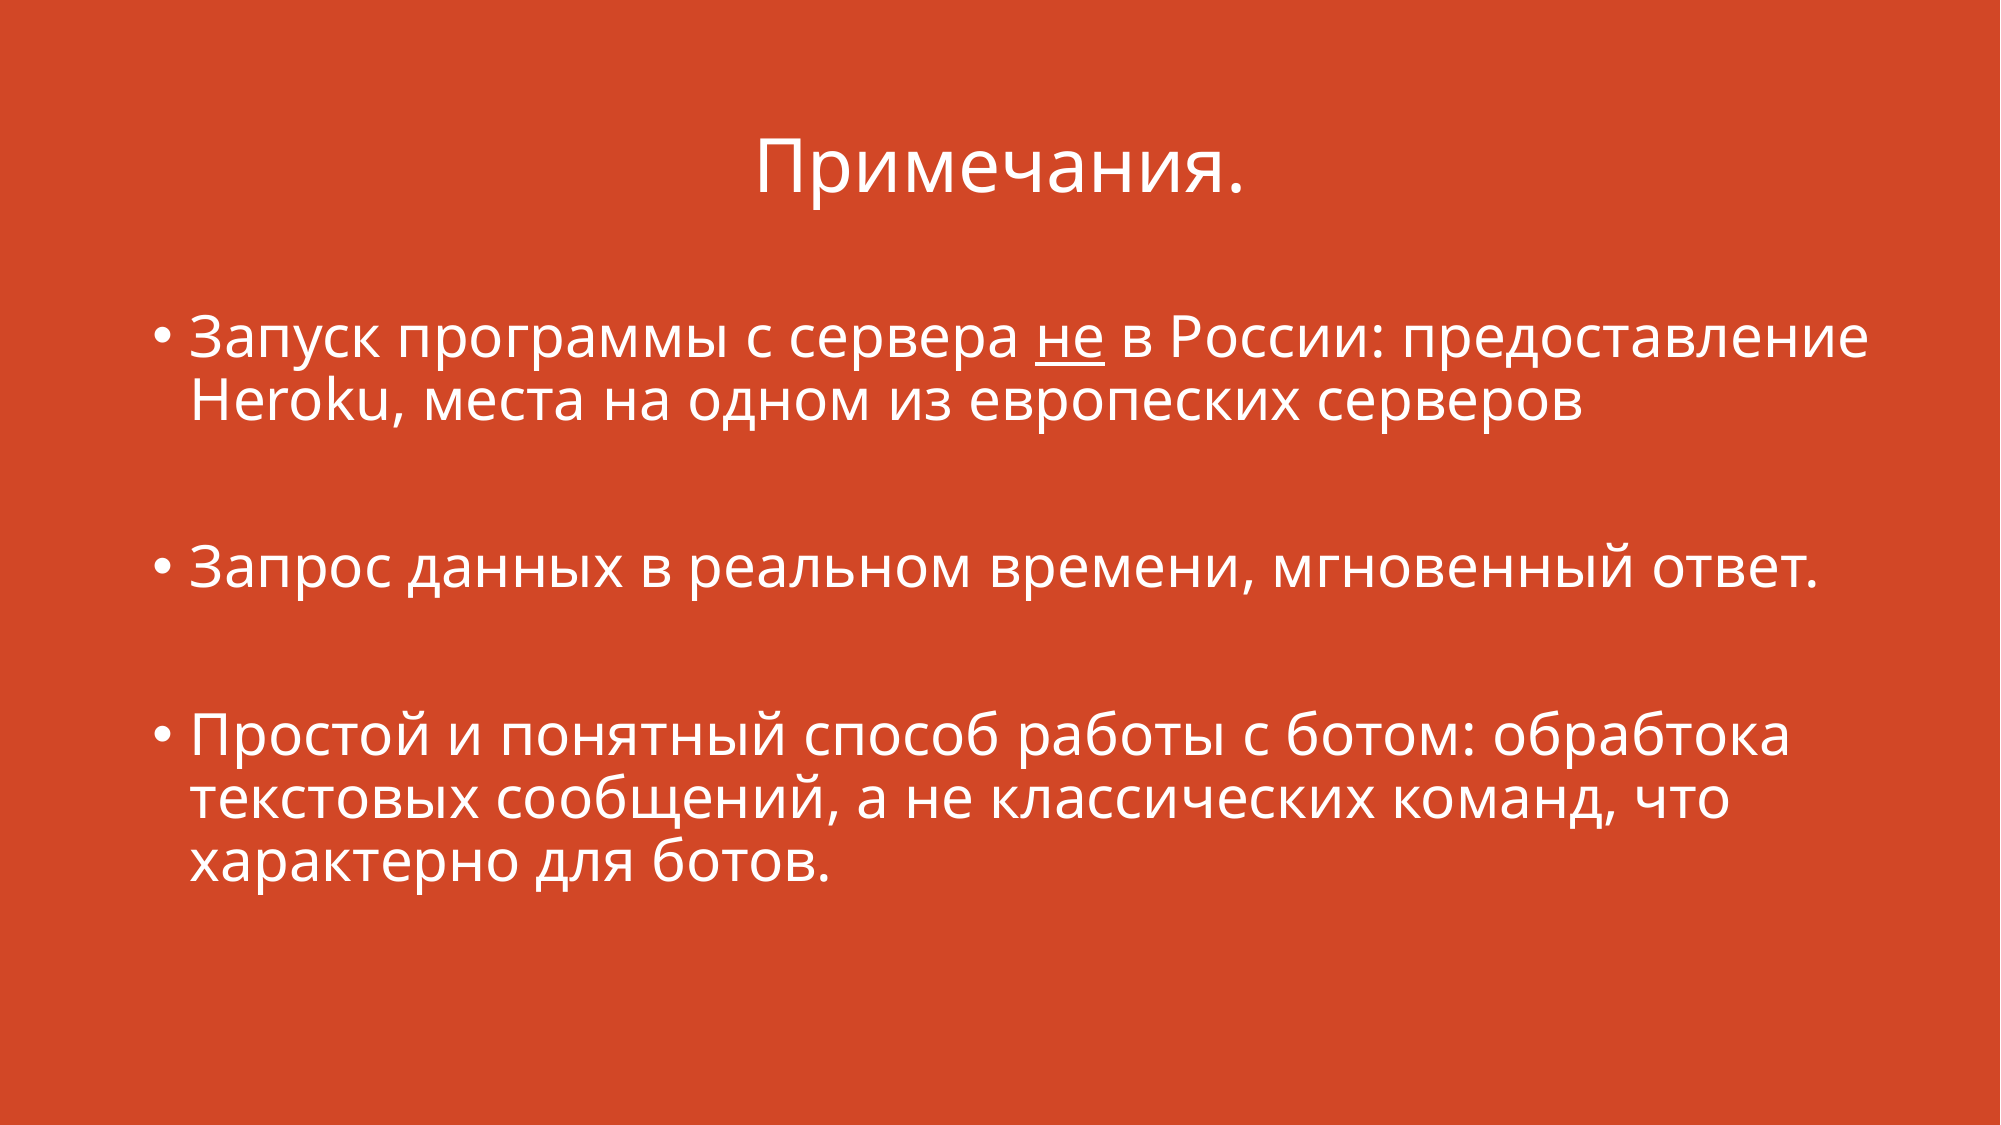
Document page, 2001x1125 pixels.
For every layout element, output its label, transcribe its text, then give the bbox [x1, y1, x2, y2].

list Запуск программы с сервера не в России: предоставление Heroku, места на одном из европеских серверов Запрос данных в реальном времени, мгновенный ответ. Простой и понятный способ работы с ботом: обрабтока текстовых сообщений, а не классических команд, что характерно для ботов. [137, 299, 1887, 1014]
title Примечания. [137, 59, 1863, 278]
